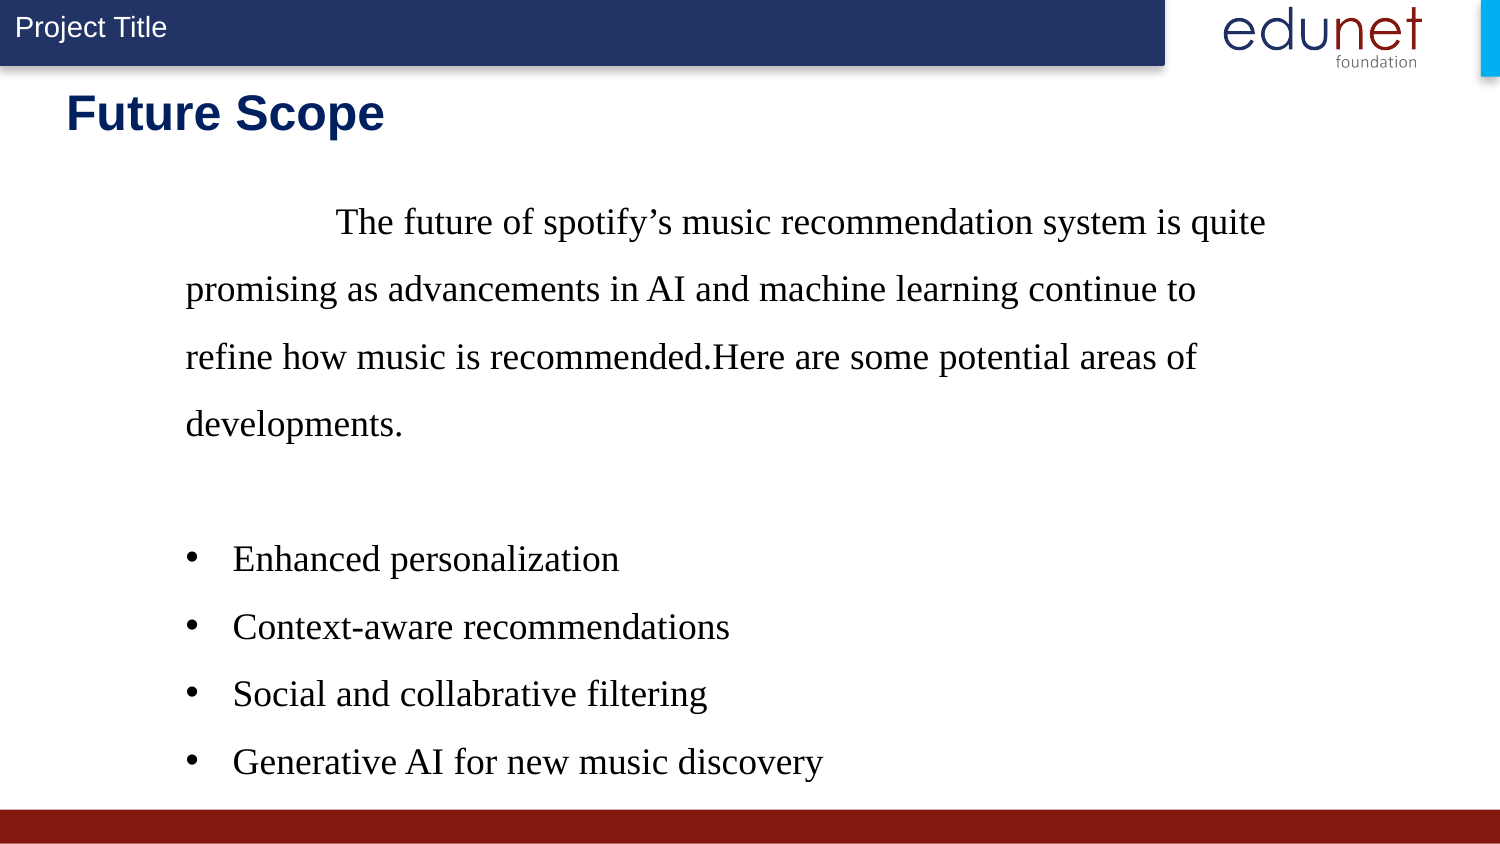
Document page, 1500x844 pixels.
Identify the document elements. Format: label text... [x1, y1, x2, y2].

title Future Scope [51, 72, 1449, 229]
picture [1219, 4, 1424, 72]
text_box The future of spotify’s music recommendation system is quite promising as advancements in AI and machine learning continue to refine how music is recommended.Here are some potential areas of developments. Enhanced personalization Context-aware recommendations Social and collabrative filtering Generative AI for new music discovery [170, 166, 1283, 844]
